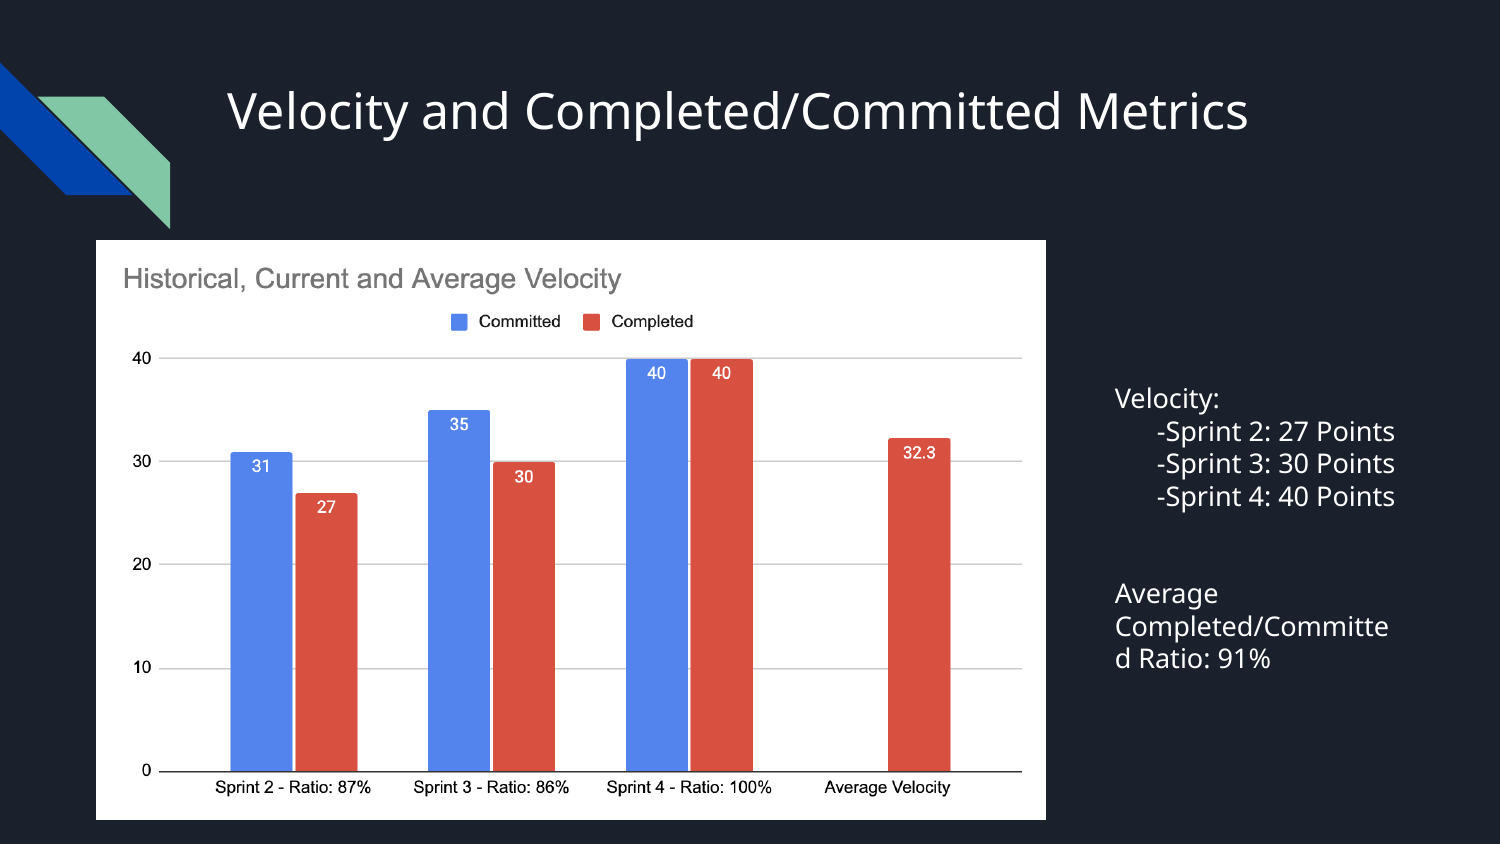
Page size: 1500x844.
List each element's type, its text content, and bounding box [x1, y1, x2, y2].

title Velocity and Completed/Committed Metrics [212, 64, 1368, 215]
picture [96, 239, 1046, 820]
text_box Velocity: -Sprint 2: 27 Points -Sprint 3: 30 Points -Sprint 4: 40 Points Average Completed/Committed Ratio: 91% [1099, 366, 1411, 690]
